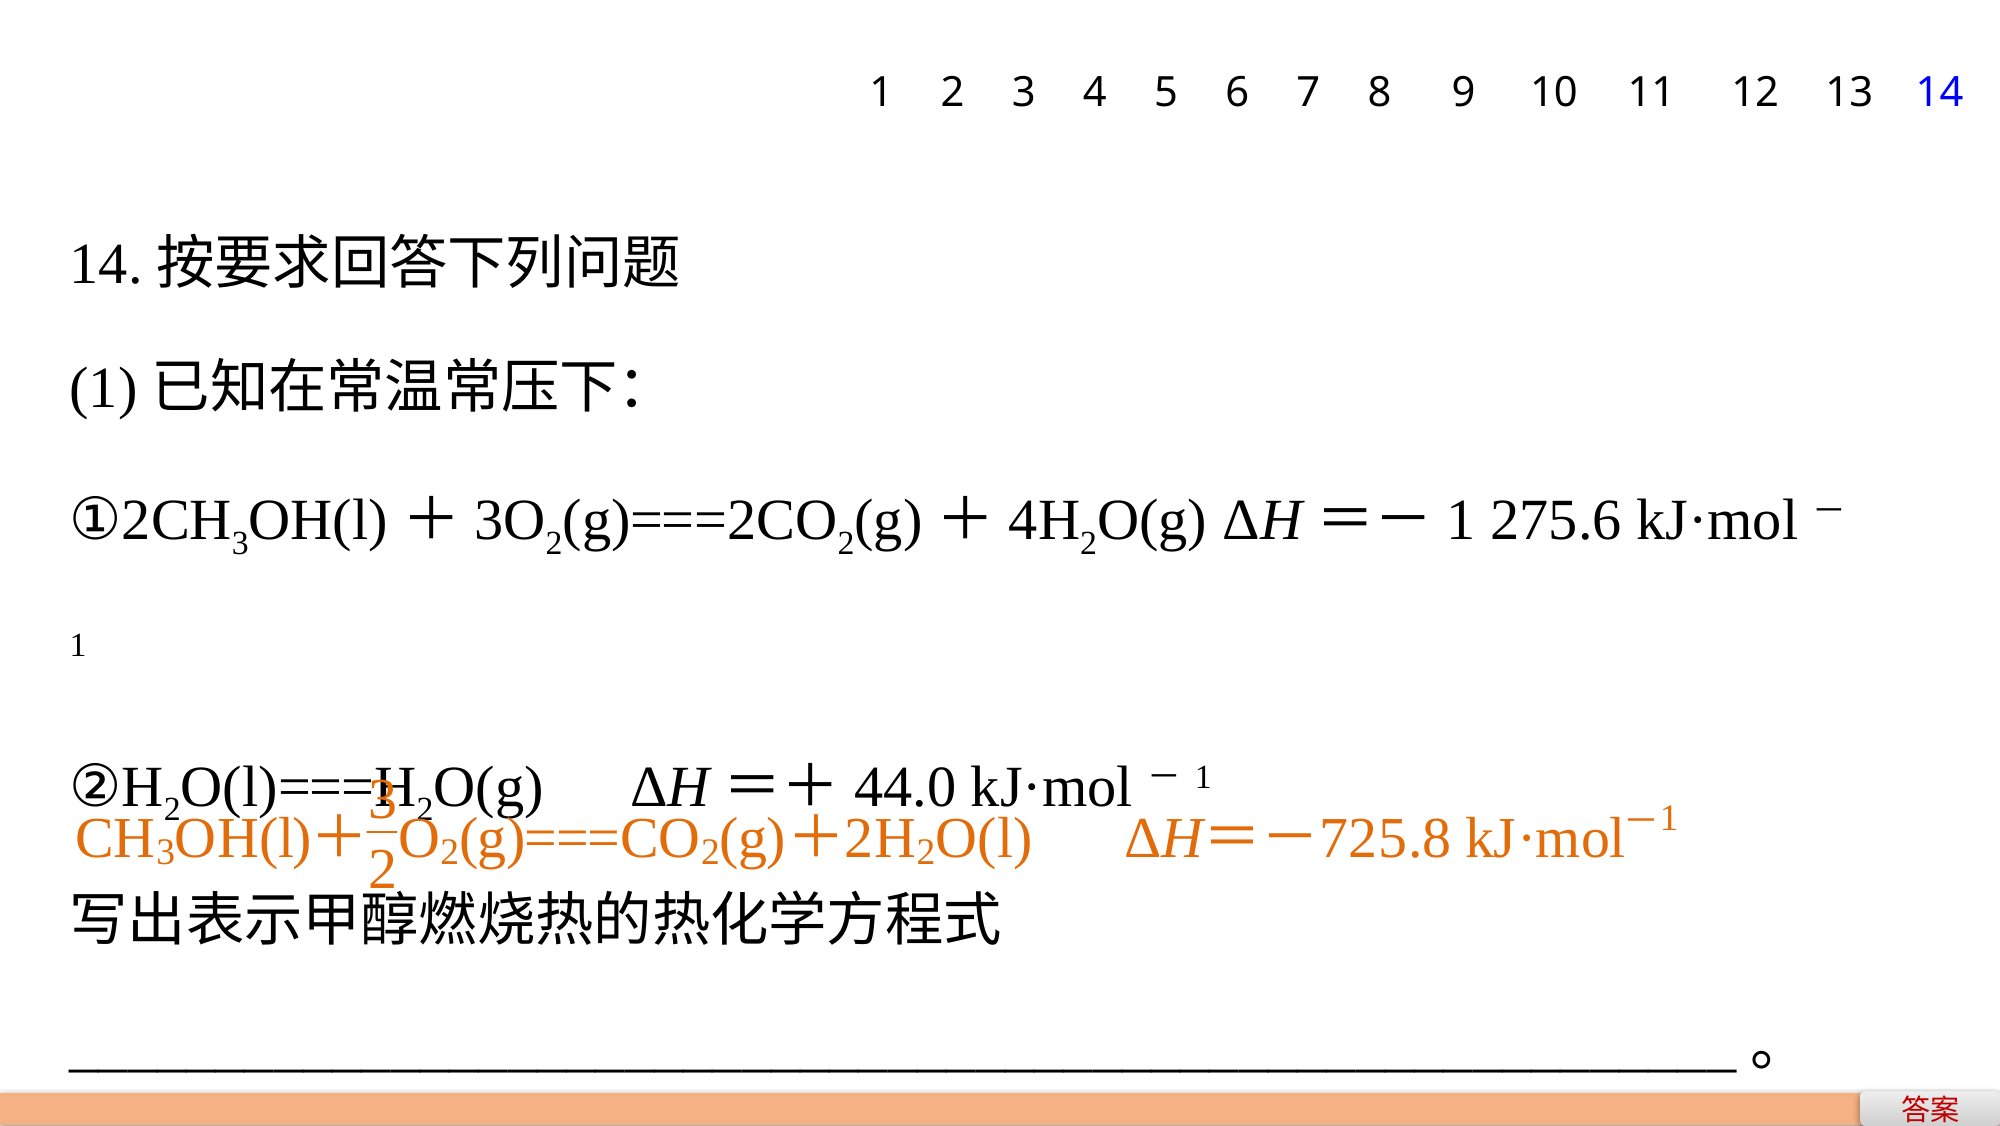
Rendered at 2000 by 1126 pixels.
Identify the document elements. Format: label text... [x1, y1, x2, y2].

text_box 7 [1281, 42, 1341, 137]
text_box 6 [1210, 42, 1270, 137]
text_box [74, 752, 1880, 1030]
text_box 2 [925, 42, 985, 137]
text_box 13 [1811, 42, 1894, 137]
text_box [0, 1092, 1857, 1126]
text_box 14 [1905, 42, 1984, 137]
text_box 8 [1352, 42, 1412, 137]
text_box 3 [996, 42, 1056, 137]
text_box 5 [1139, 42, 1199, 137]
text_box 1 [854, 42, 914, 137]
text_box 答案 [1859, 1089, 2000, 1126]
text_box 10 [1507, 42, 1599, 137]
text_box 9 [1423, 42, 1496, 137]
text_box 14.按要求回答下列问题 (1)已知在常温常压下： ①2CH3OH(l)＋3O2(g)===2CO2(g)＋4H2O(g) ΔH＝－1 275.6 kJ·mol－1 ②H2O(l)===H2O(g) ΔH＝＋44.0 kJ·mol－1 写出表示甲醇燃烧热的热化学方程式_________________________________________________________。 [54, 162, 1865, 1084]
text_box 4 [1067, 42, 1127, 137]
text_box 12 [1707, 42, 1800, 137]
text_box 11 [1610, 42, 1696, 137]
